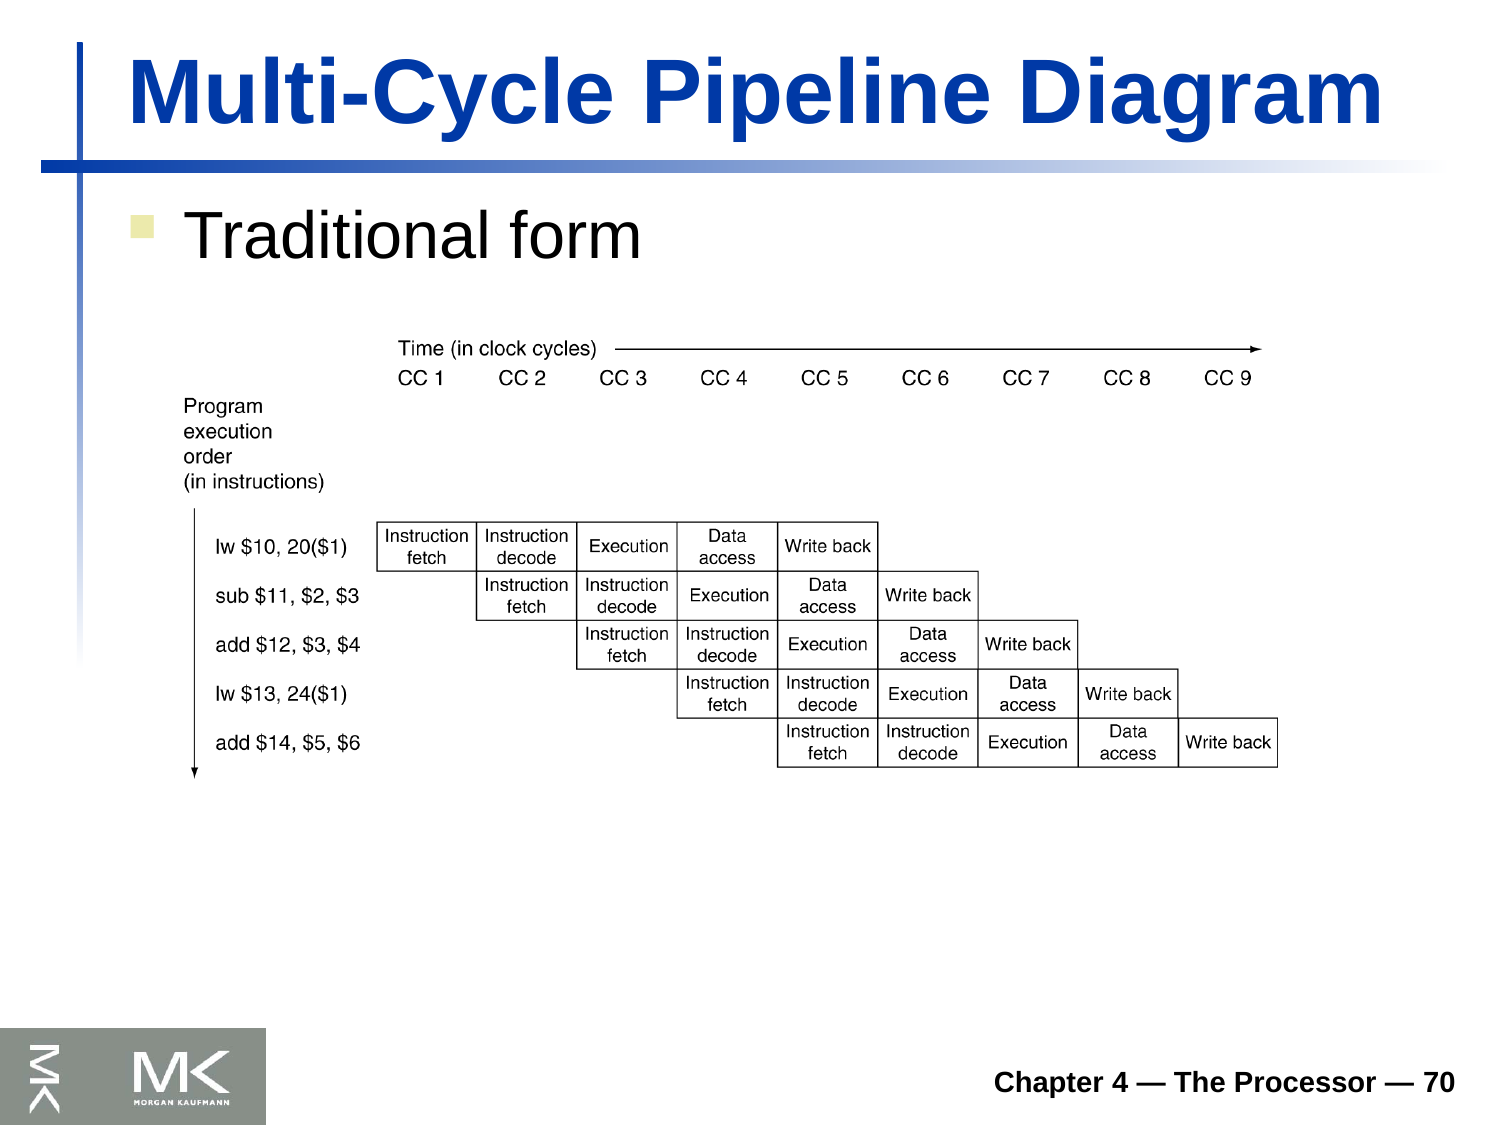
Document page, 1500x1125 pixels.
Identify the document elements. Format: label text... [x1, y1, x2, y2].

list Traditional form [112, 184, 1469, 298]
title Multi-Cycle Pipeline Diagram [112, 23, 1468, 149]
footer Chapter 4 — The Processor — 70 [277, 1046, 1471, 1106]
picture [0, 1028, 266, 1125]
picture [182, 337, 1278, 779]
